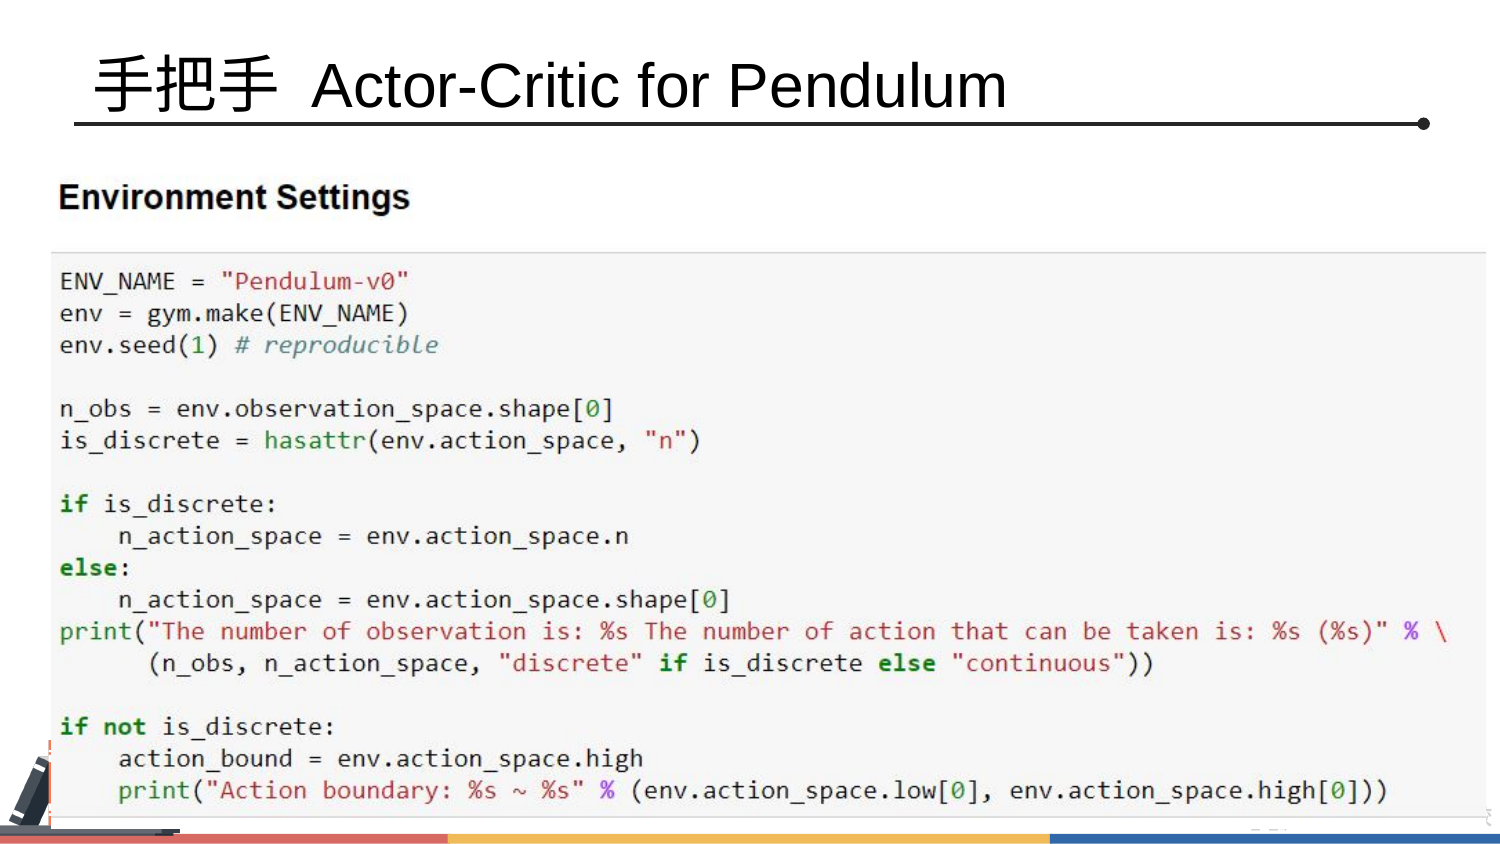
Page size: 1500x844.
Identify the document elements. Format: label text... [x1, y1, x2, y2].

title 手把手 Actor-Critic for Pendulum [77, 35, 1038, 129]
picture [0, 154, 1487, 836]
